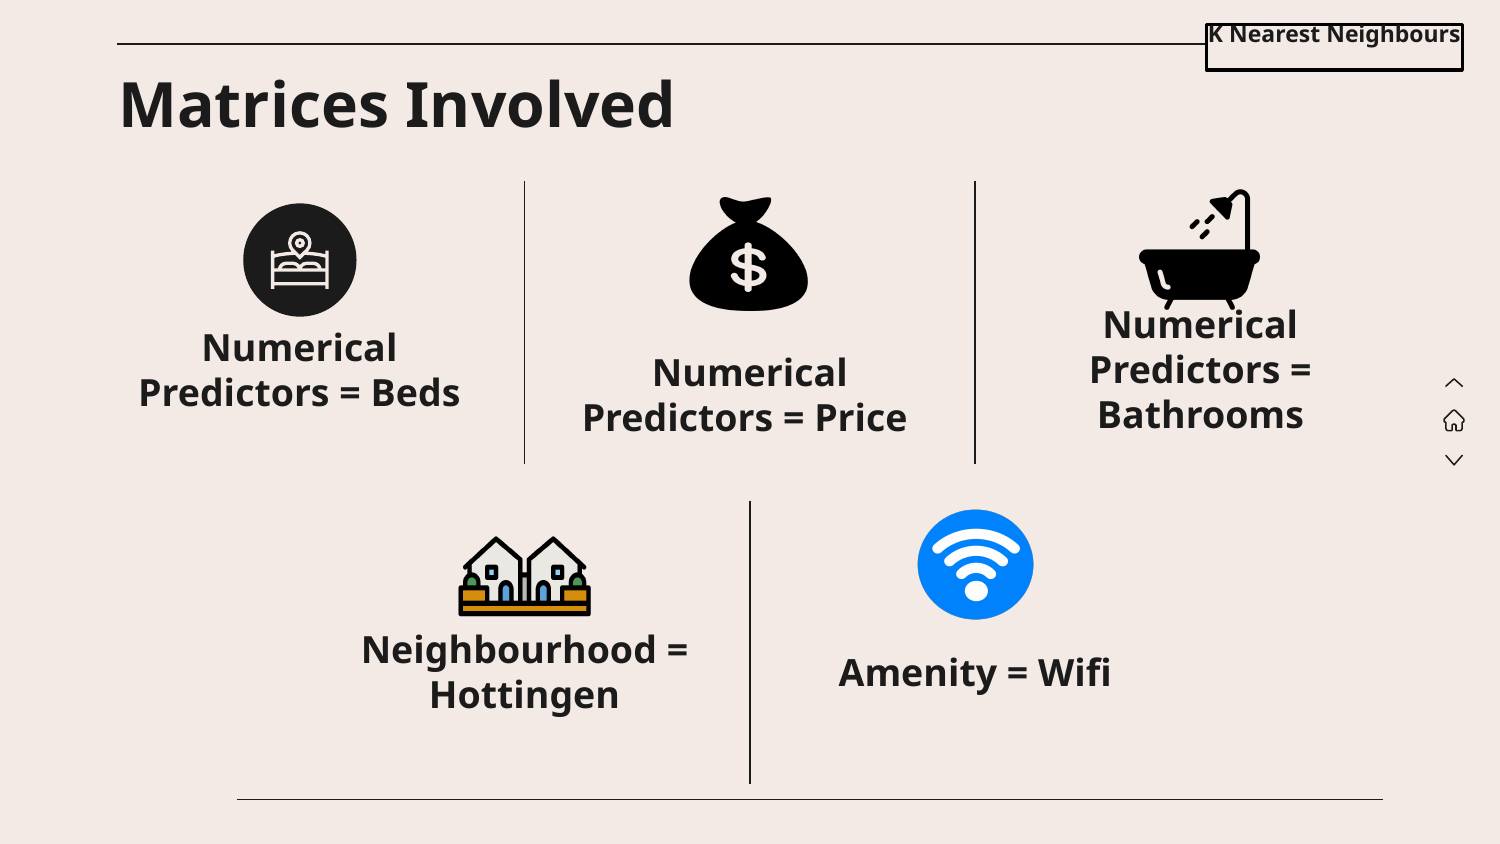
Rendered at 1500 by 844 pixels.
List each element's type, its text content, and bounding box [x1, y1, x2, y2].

text_box [1444, 410, 1464, 431]
subtitle Amenity = Wifi [793, 641, 1157, 702]
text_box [270, 230, 329, 290]
subtitle K Nearest Neighbours [1206, 24, 1463, 71]
subtitle Numerical Predictors = Beds [118, 338, 481, 399]
text_box [243, 203, 357, 317]
picture [1139, 189, 1260, 311]
subtitle Numerical Predictors = Price [568, 363, 932, 424]
picture [914, 507, 1036, 622]
subtitle Neighbourhood = Hottingen [343, 641, 707, 702]
picture [676, 196, 820, 311]
subtitle Numerical Predictors = Bathrooms [1019, 338, 1382, 399]
picture [454, 500, 596, 666]
text_box [1435, 402, 1473, 439]
title Matrices Involved [118, 64, 1382, 140]
